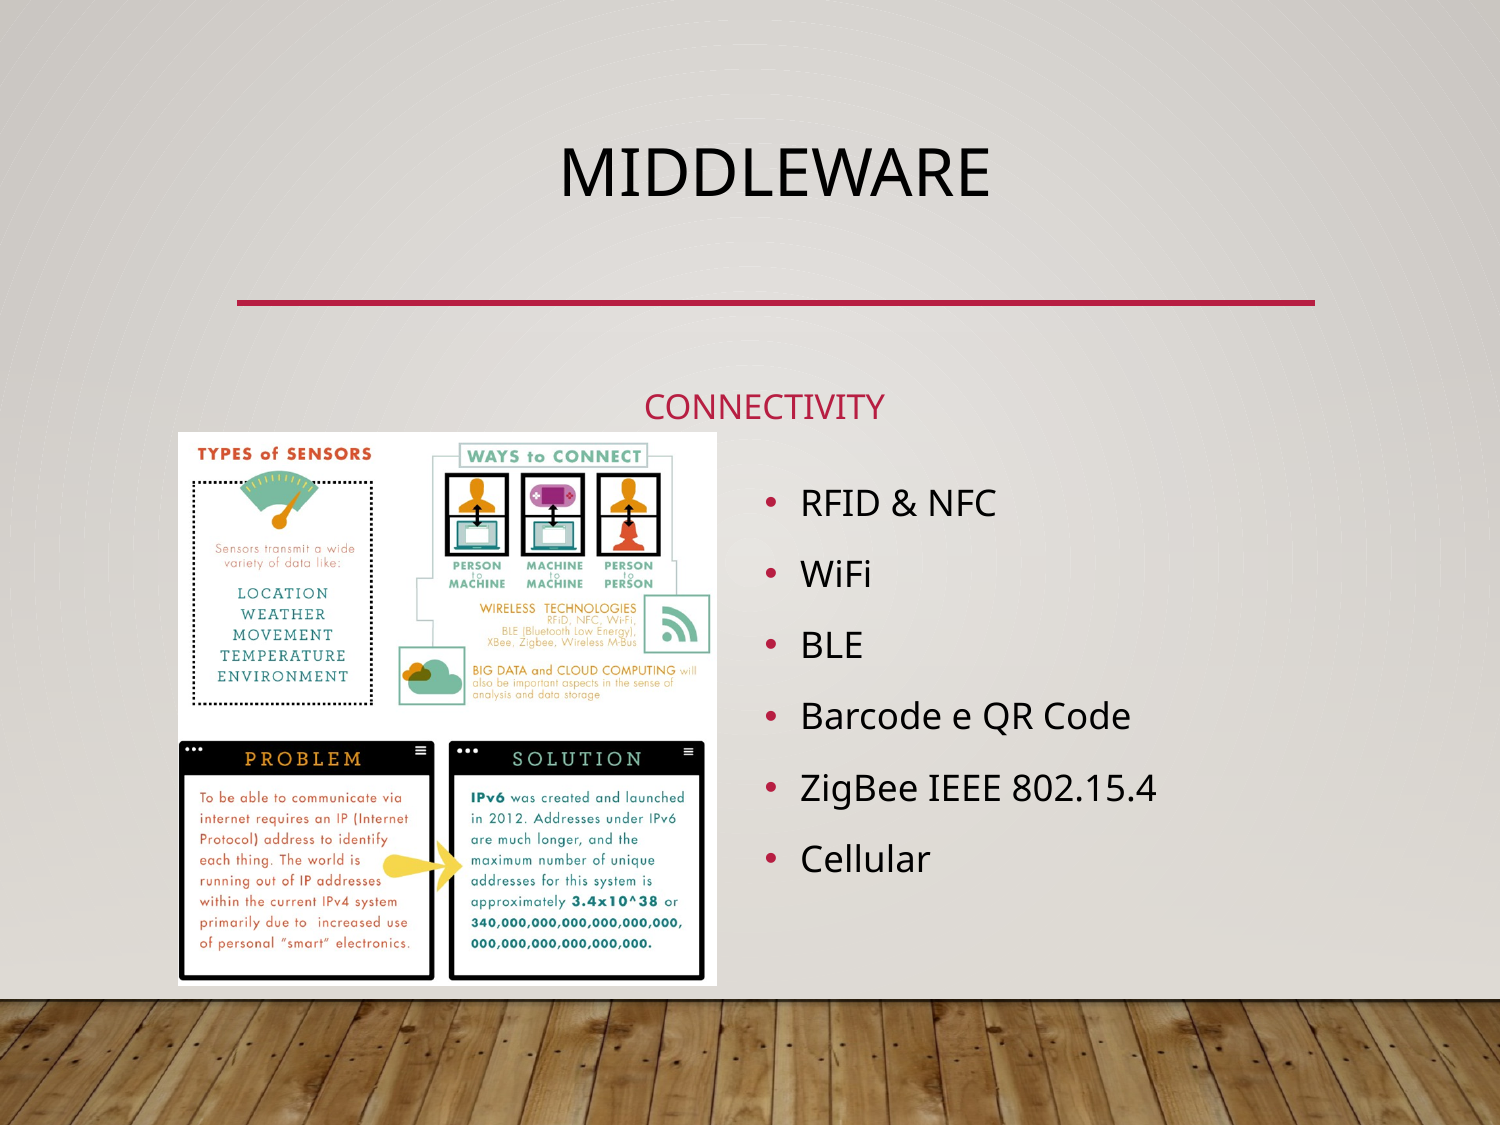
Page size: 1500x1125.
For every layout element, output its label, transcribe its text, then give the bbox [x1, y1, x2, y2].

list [177, 431, 717, 986]
picture [0, 999, 1500, 1125]
title Middleware [236, 131, 1315, 306]
text_box Connectivity [632, 333, 906, 433]
list RFID & NFC WiFi BLE Barcode e QR Code ZigBee IEEE 802.15.4 Cellular [749, 463, 1321, 891]
